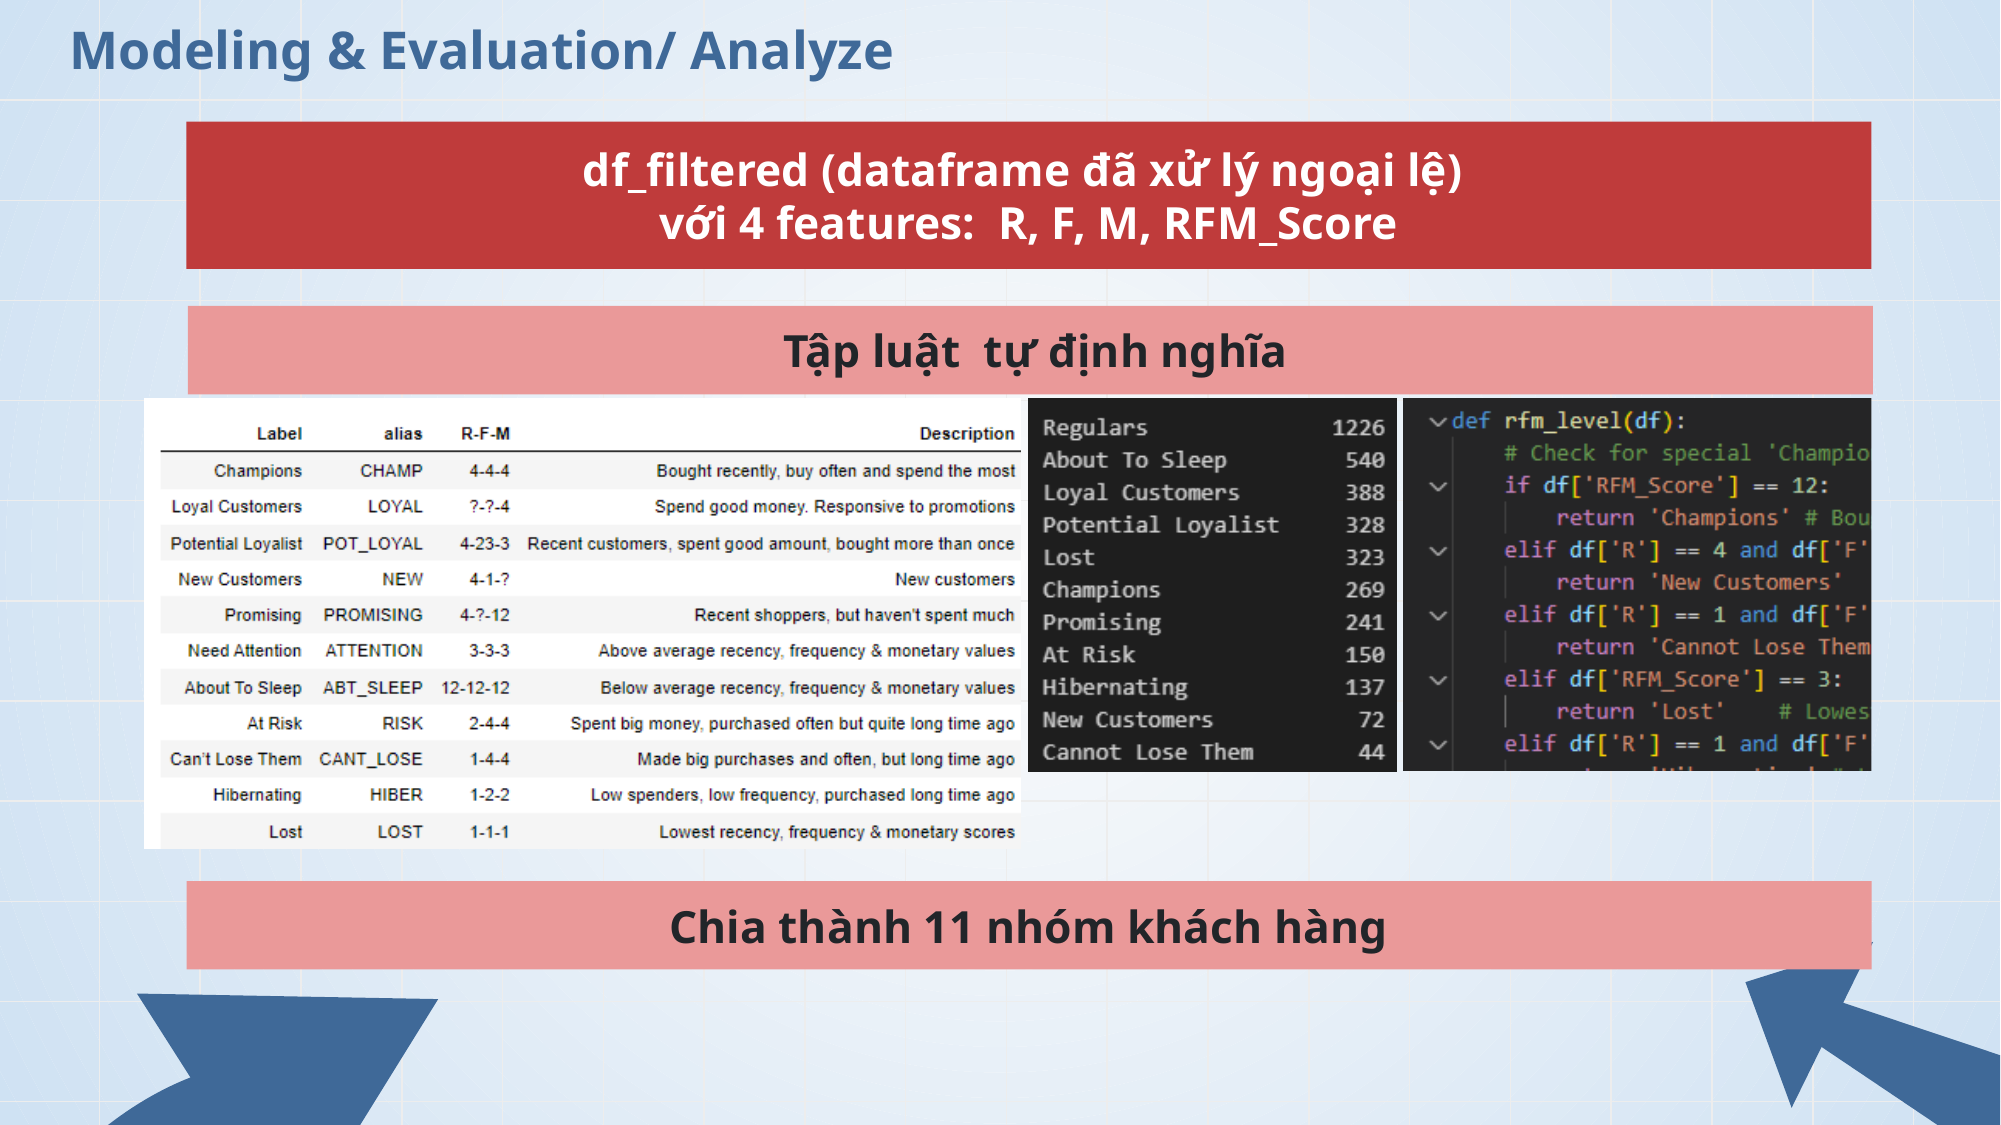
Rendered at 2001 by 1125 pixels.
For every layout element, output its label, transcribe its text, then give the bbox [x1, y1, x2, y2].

picture [1402, 398, 1872, 771]
text_box df_filtered (dataframe đã xử lý ngoại lệ) với 4 features: R, F, M, RFM_Score [186, 121, 1872, 269]
text_box Tập luật tự định nghĩa [187, 305, 1873, 395]
picture [144, 398, 1021, 849]
title Modeling & Evaluation/ Analyze [36, 0, 1725, 129]
text_box Chia thành 11 nhóm khách hàng [186, 881, 1872, 970]
picture [1028, 398, 1397, 772]
